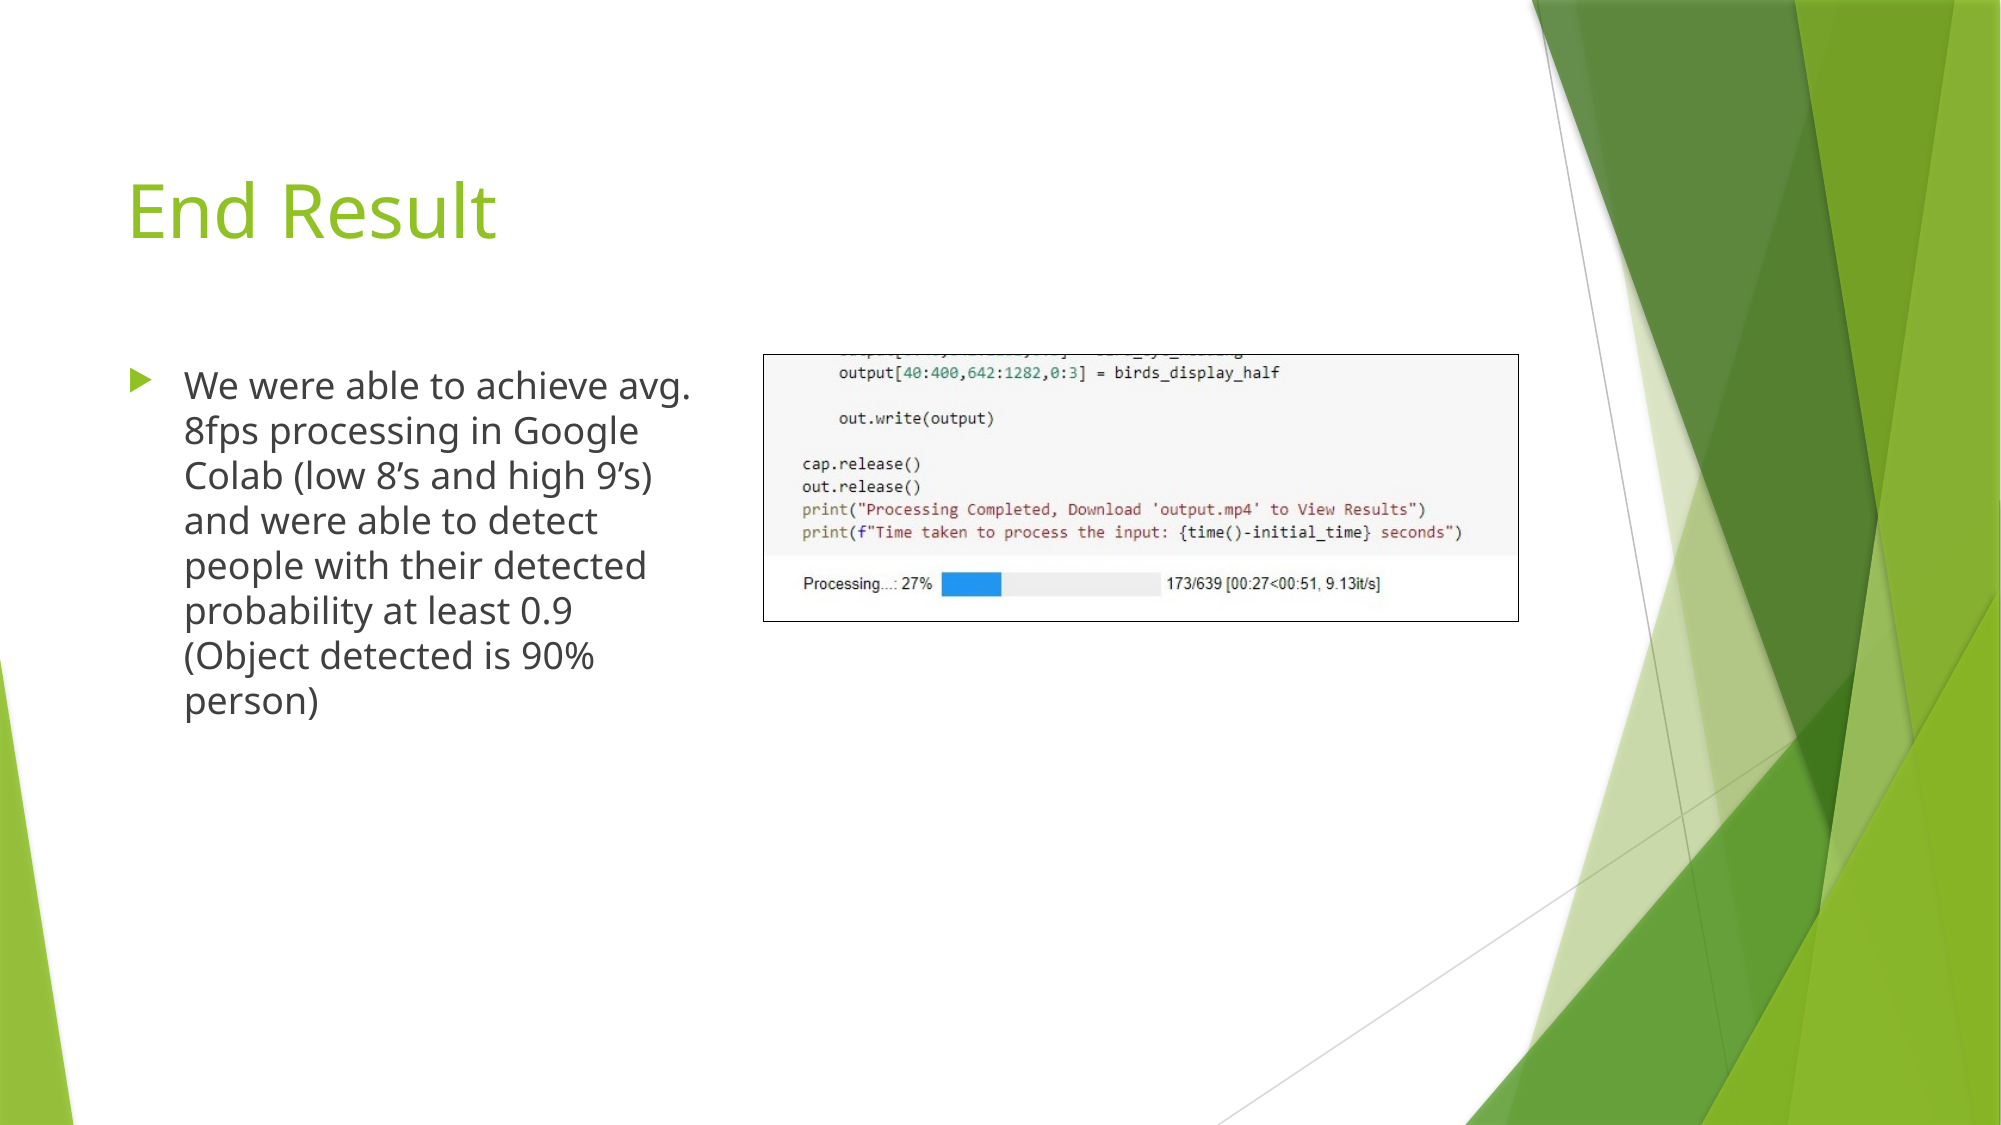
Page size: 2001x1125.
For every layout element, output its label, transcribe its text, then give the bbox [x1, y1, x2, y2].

list We were able to achieve avg. 8fps processing in Google Colab (low 8’s and high 9’s) and were able to detect people with their detected probability at least 0.9 (Object detected is 90% person) [112, 354, 723, 939]
title End Result [111, 99, 723, 317]
picture [762, 353, 1519, 622]
